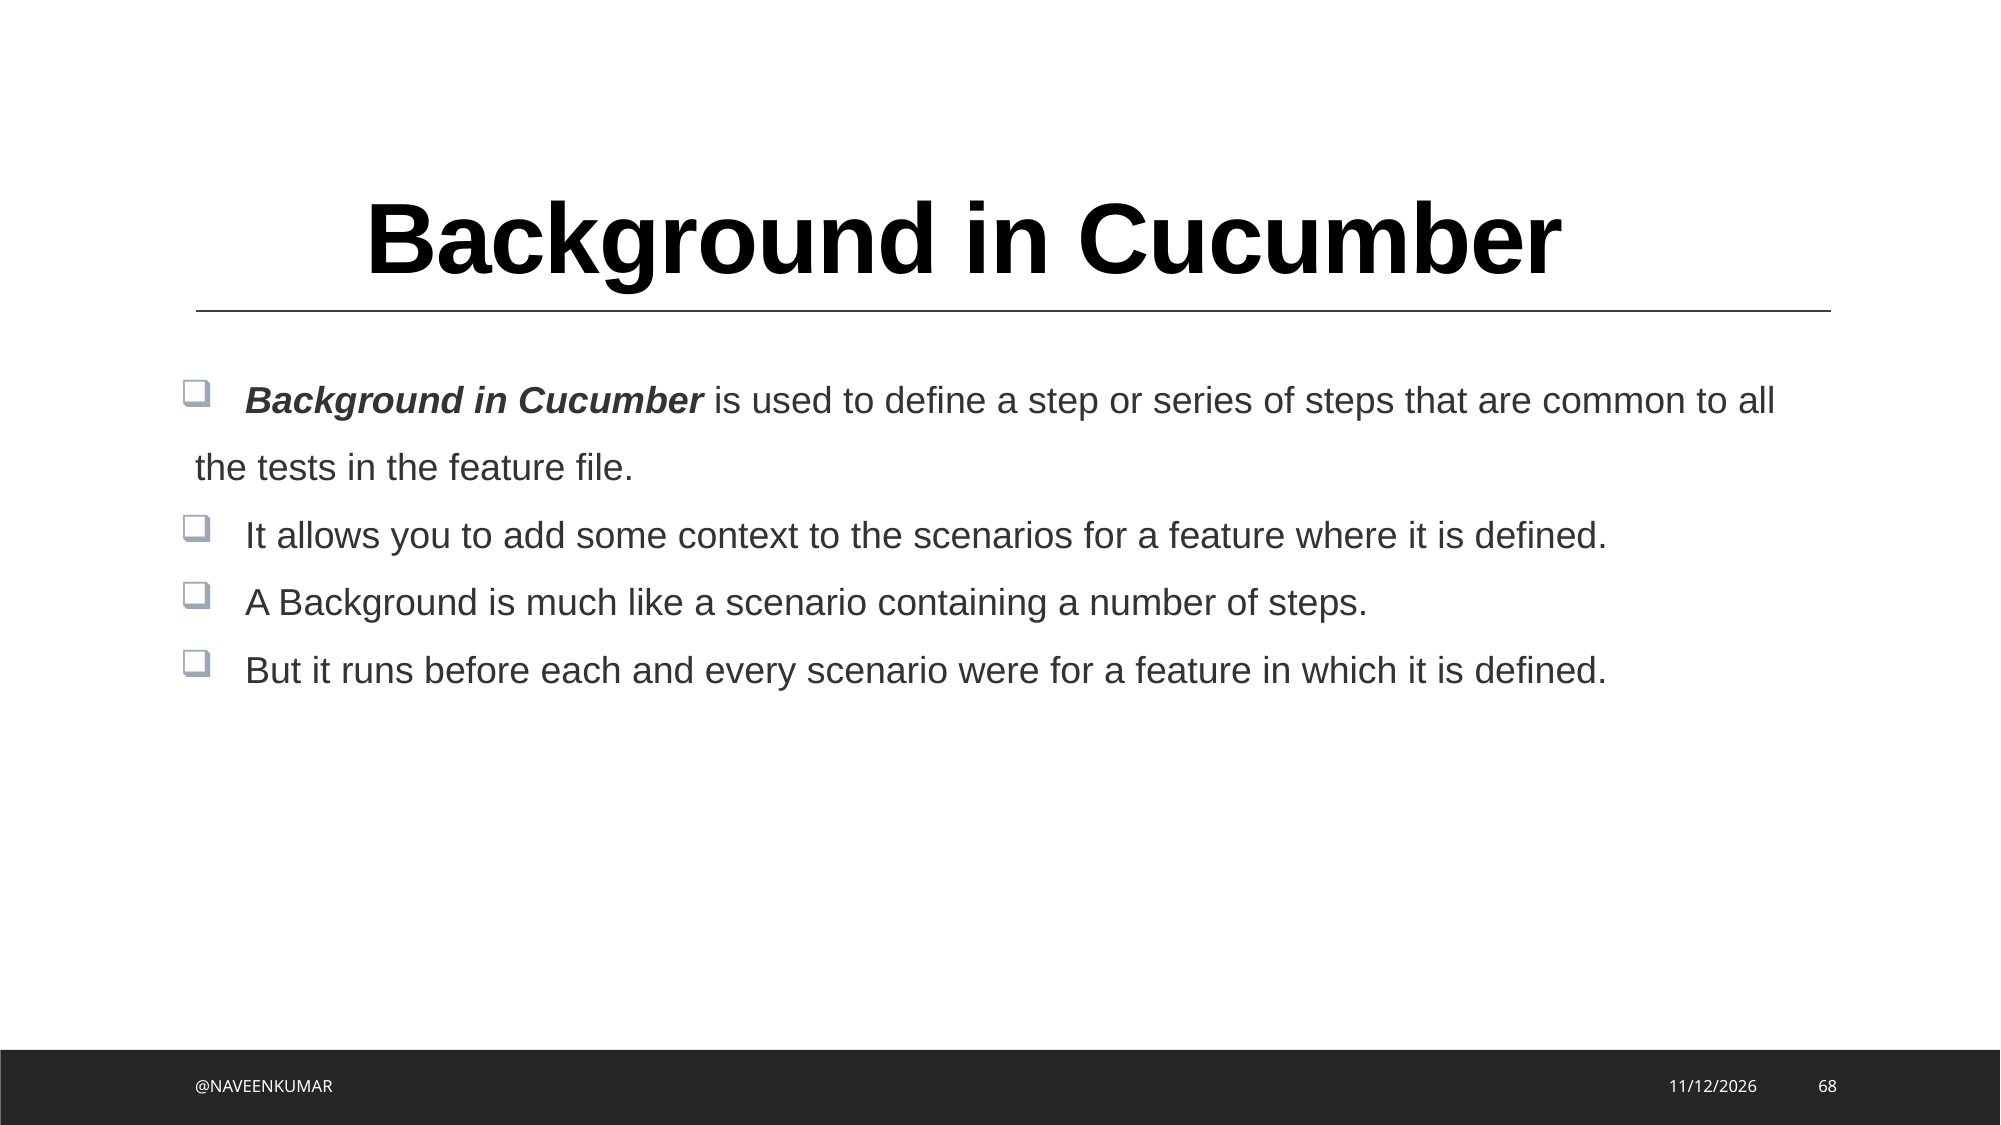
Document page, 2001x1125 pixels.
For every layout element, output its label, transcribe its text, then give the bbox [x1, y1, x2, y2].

slide_number 68 [1803, 1057, 1932, 1118]
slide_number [1348, 1057, 1773, 1118]
list Background in Cucumber is used to define a step or series of steps that are common to all the tests in the feature file. It allows you to add some context to the scenarios for a feature where it is defined. A Background is much like a scenario containing a number of steps. But it runs before each and every scenario were for a feature in which it is defined. [180, 345, 1830, 963]
title Background in Cucumber [139, 136, 1790, 302]
footer @NAVEENKUMAR [180, 1057, 1299, 1118]
